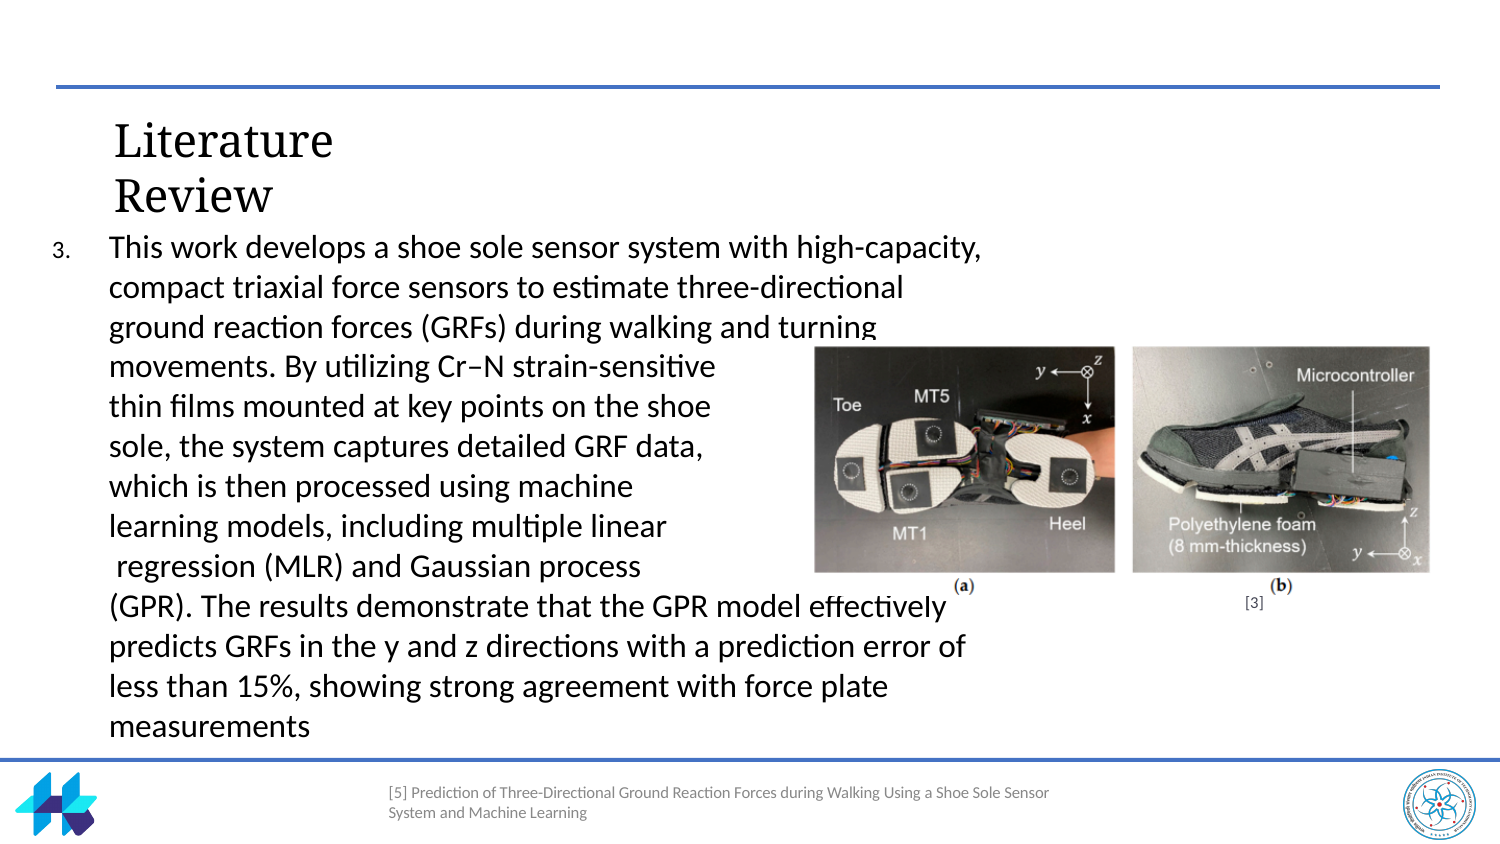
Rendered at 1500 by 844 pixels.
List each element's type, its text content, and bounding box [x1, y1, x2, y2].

picture [15, 772, 47, 836]
picture [36, 772, 97, 836]
picture [1403, 769, 1476, 840]
text_box 3. This work develops a shoe sole sensor system with high-capacity, compact triaxial force sensors to estimate three-directional ground reaction forces (GRFs) during walking and turning movements. By utilizing Cr–N strain-sensitive thin films mounted at key points on the shoe sole, the system captures detailed GRF data, which is then processed using machine learning models, including multiple linear regression (MLR) and Gaussian process regression (GPR). The results demonstrate that the GPR model effectively predicts GRFs in the y and z directions with a prediction error of less than 15%, showing strong agreement with force plate measurements [50, 209, 1001, 744]
picture [1449, 814, 1476, 840]
text_box [5] Prediction of Three-Directional Ground Reaction Forces during Walking Using a Shoe Sole Sensor System and Machine Learning [386, 780, 1094, 822]
title Literature Review [111, 110, 477, 209]
picture [809, 340, 1435, 596]
text_box [3] [1243, 605, 1266, 613]
picture [1403, 769, 1430, 795]
picture [1449, 769, 1476, 795]
